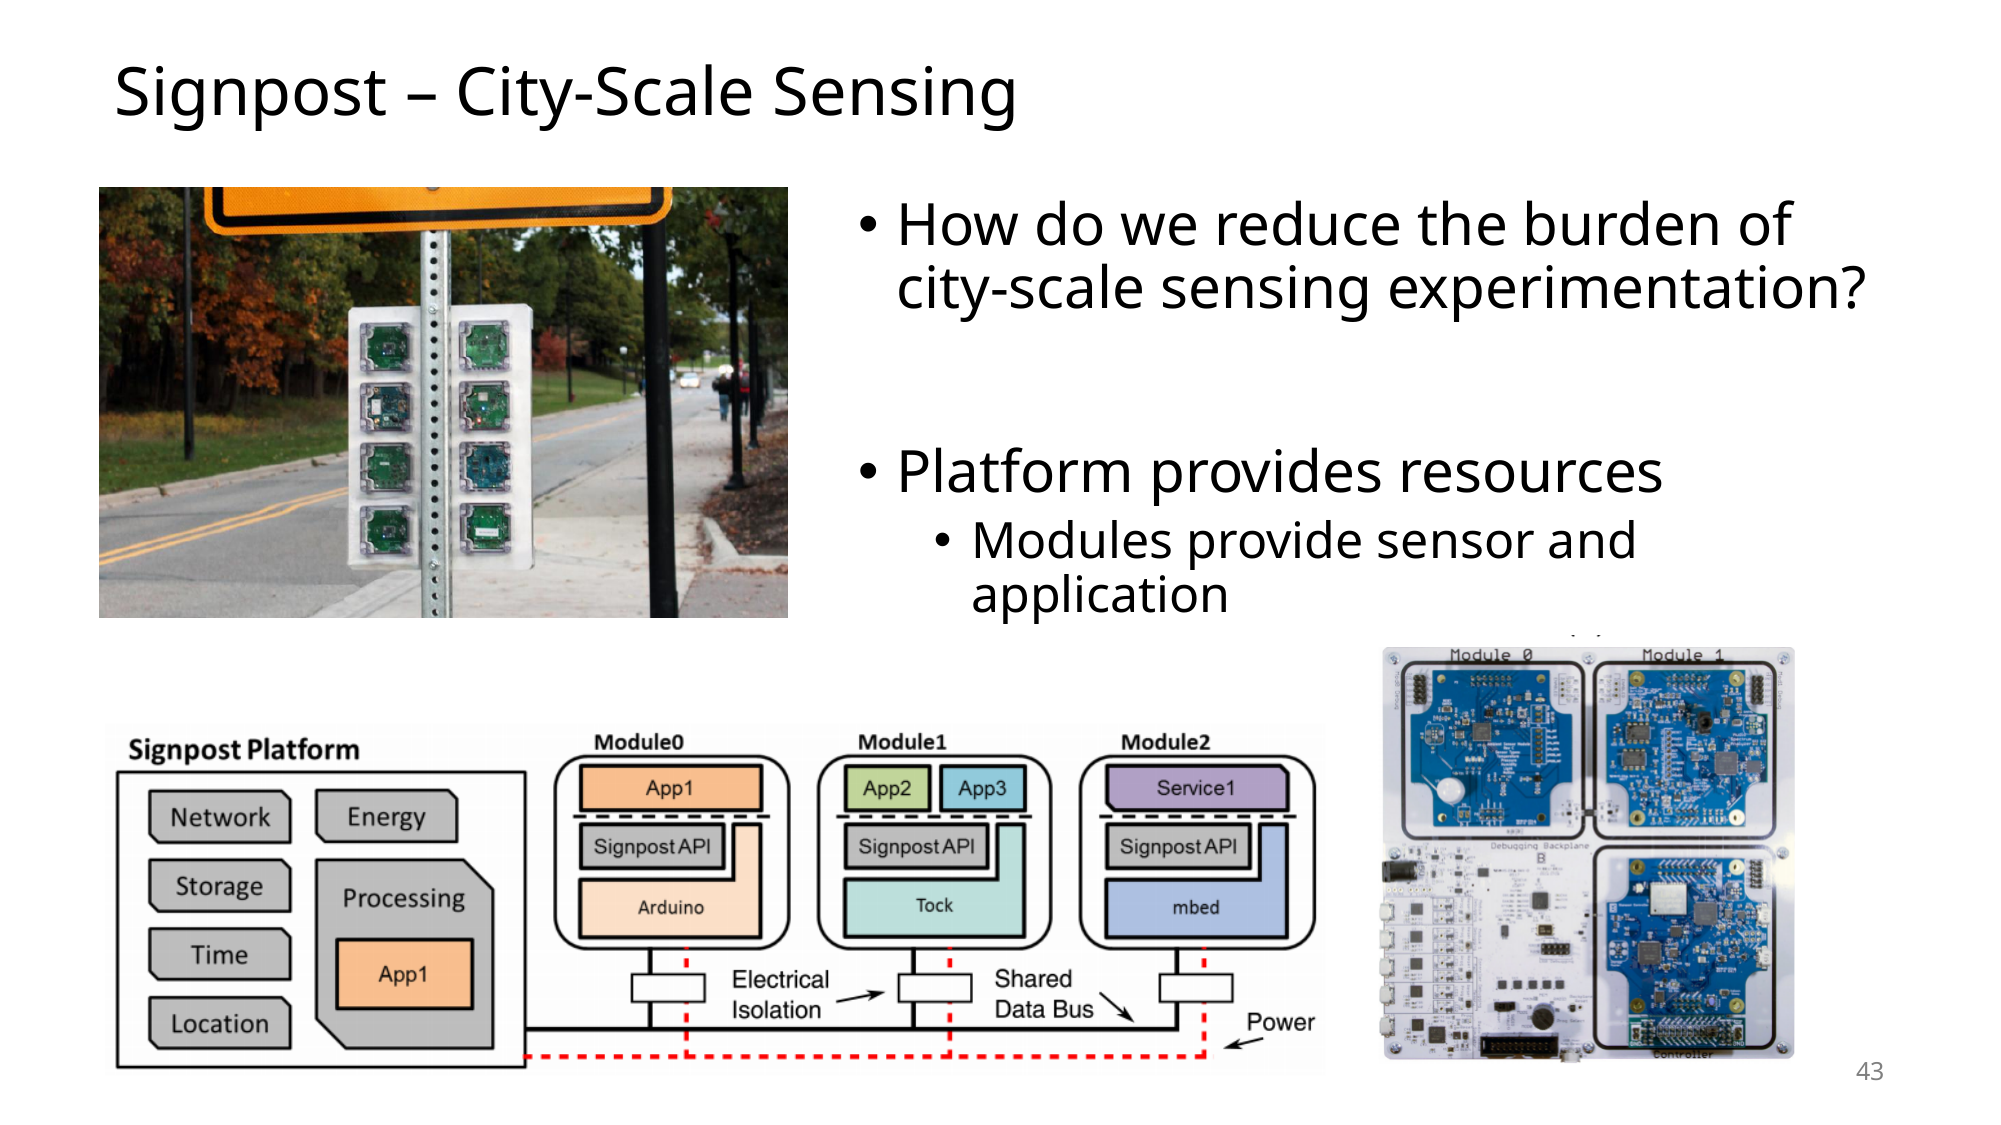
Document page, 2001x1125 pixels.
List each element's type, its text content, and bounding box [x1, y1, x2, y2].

picture [99, 715, 1333, 1088]
title Signpost – City-Scale Sensing [99, 37, 1900, 150]
slide_number 43 [1749, 1042, 1900, 1103]
picture [99, 187, 788, 618]
list How do we reduce the burden of city-scale sensing experimentation? Platform provides resources Modules provide sensor and application [843, 187, 1900, 697]
picture [1371, 635, 1800, 1067]
